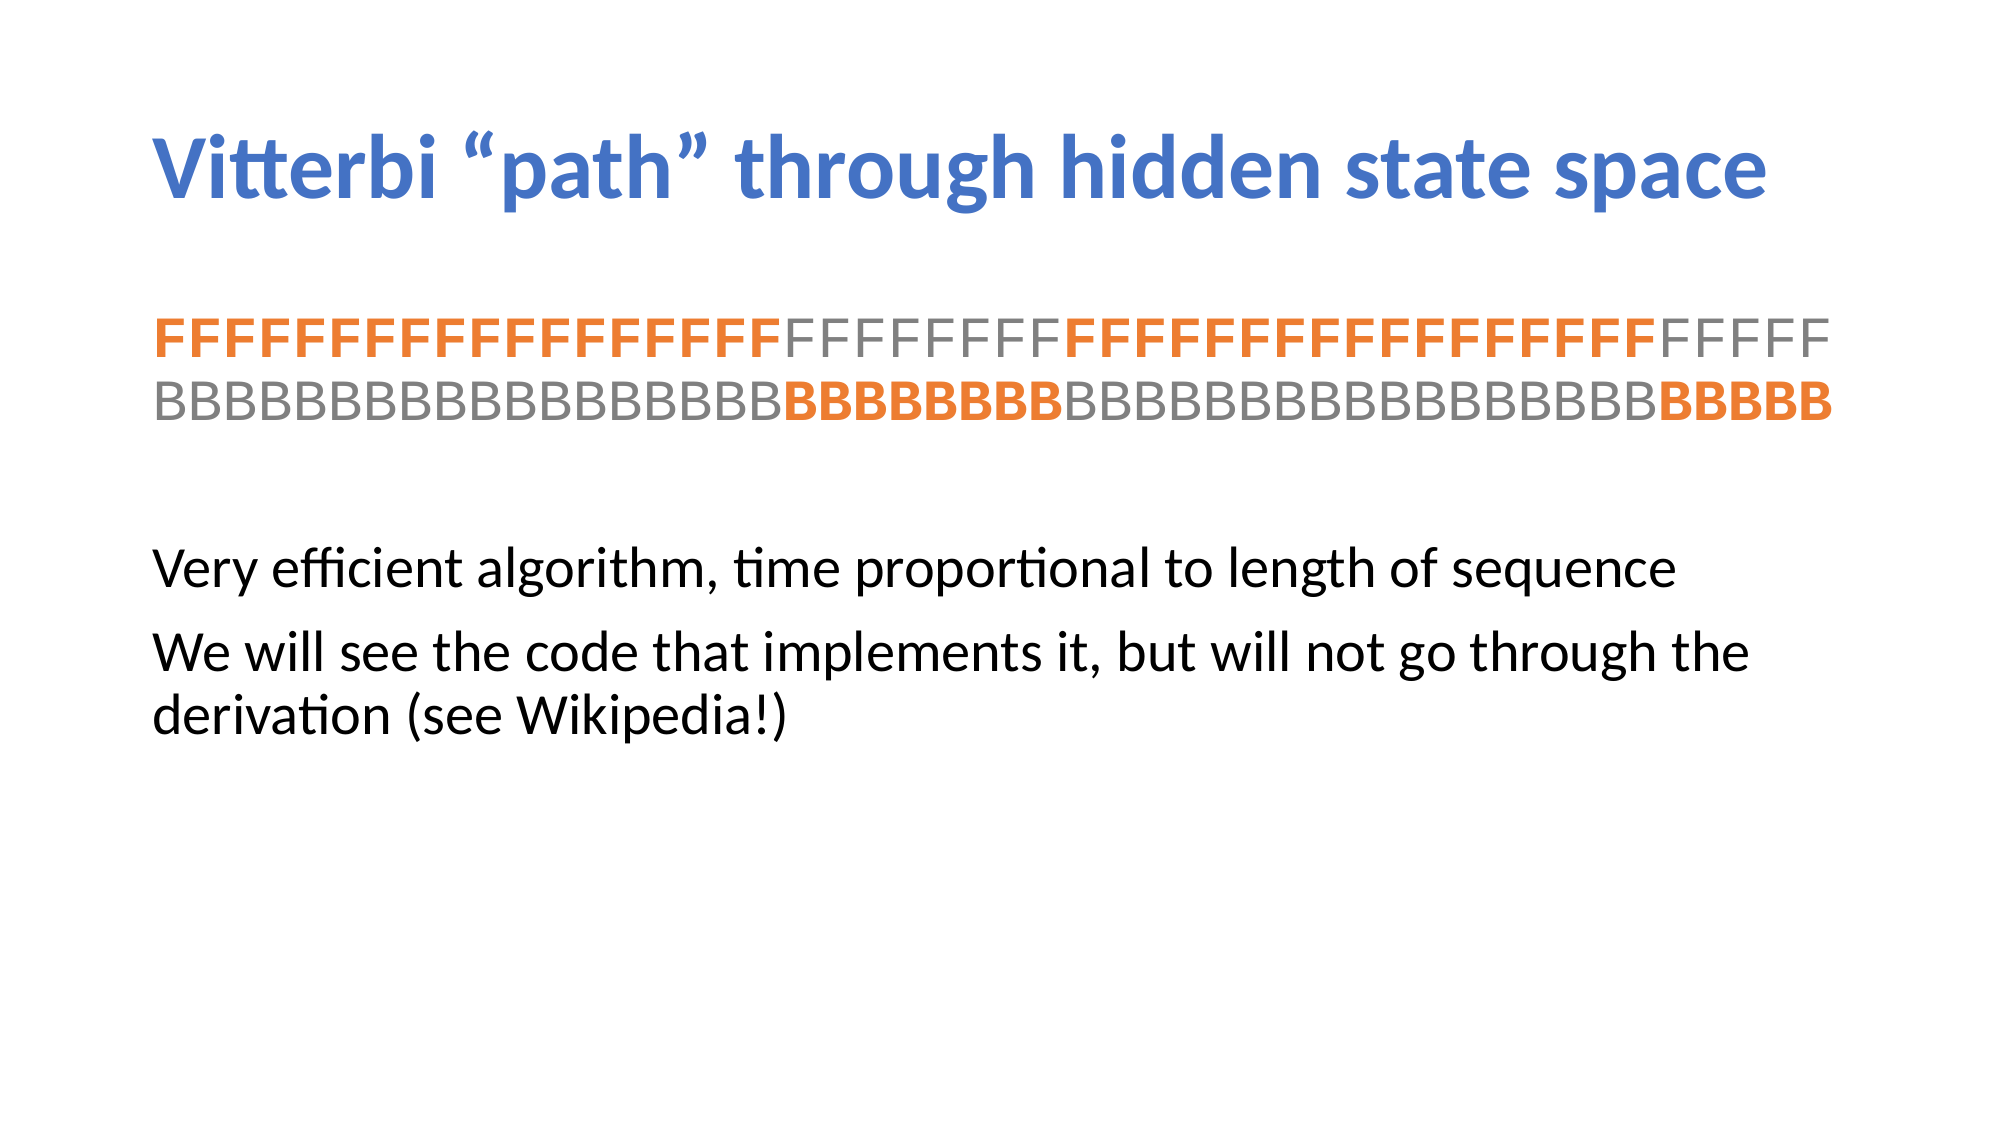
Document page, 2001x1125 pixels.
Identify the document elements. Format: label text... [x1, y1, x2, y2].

title Vitterbi “path” through hidden state space [137, 59, 1863, 278]
list FFFFFFFFFFFFFFFFFFFFFFFFFFFFFFFFFFFFFFFFFFFFFFFFBBBBBBBBBBBBBBBBBBBBBBBBBBBBBBBBBBBBBBBBBBBBBBBB Very efficient algorithm, time proportional to length of sequence We will see the code that implements it, but will not go through the derivation (see Wikipedia!) [137, 299, 1863, 1014]
